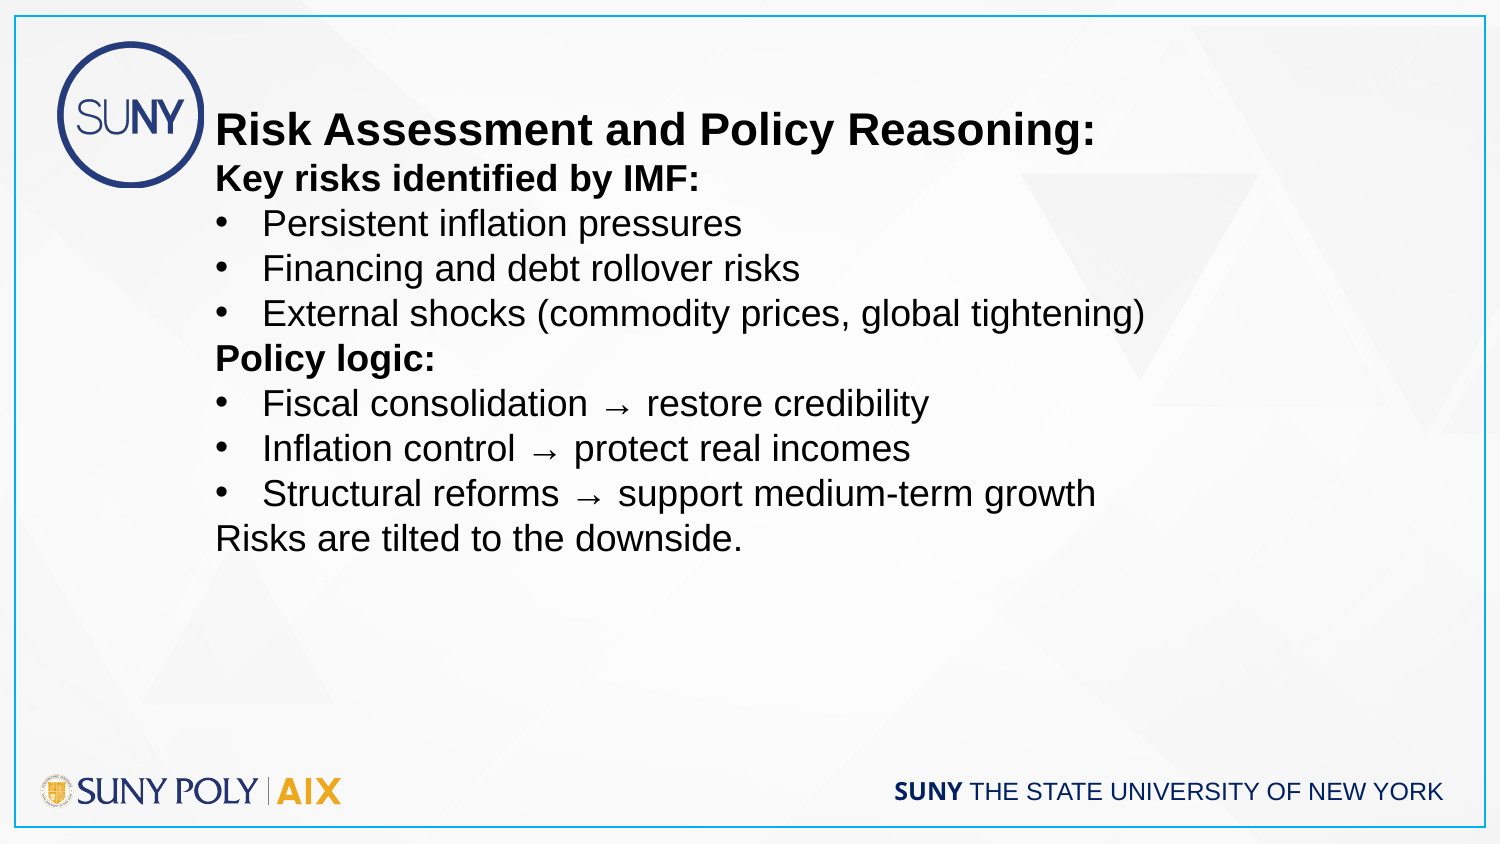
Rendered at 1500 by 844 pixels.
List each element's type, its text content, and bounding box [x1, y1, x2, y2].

picture [37, 770, 262, 812]
picture [275, 777, 342, 805]
text_box Risk Assessment and Policy Reasoning: Key risks identified by IMF: Persistent inflation pressures Financing and debt rollover risks External shocks (commodity prices, global tightening) Policy logic: Fiscal consolidation → restore credibility Inflation control → protect real incomes Structural reforms → support medium-term growth Risks are tilted to the downside. [200, 91, 1379, 612]
picture [57, 41, 204, 188]
text_box [43, 0, 419, 31]
